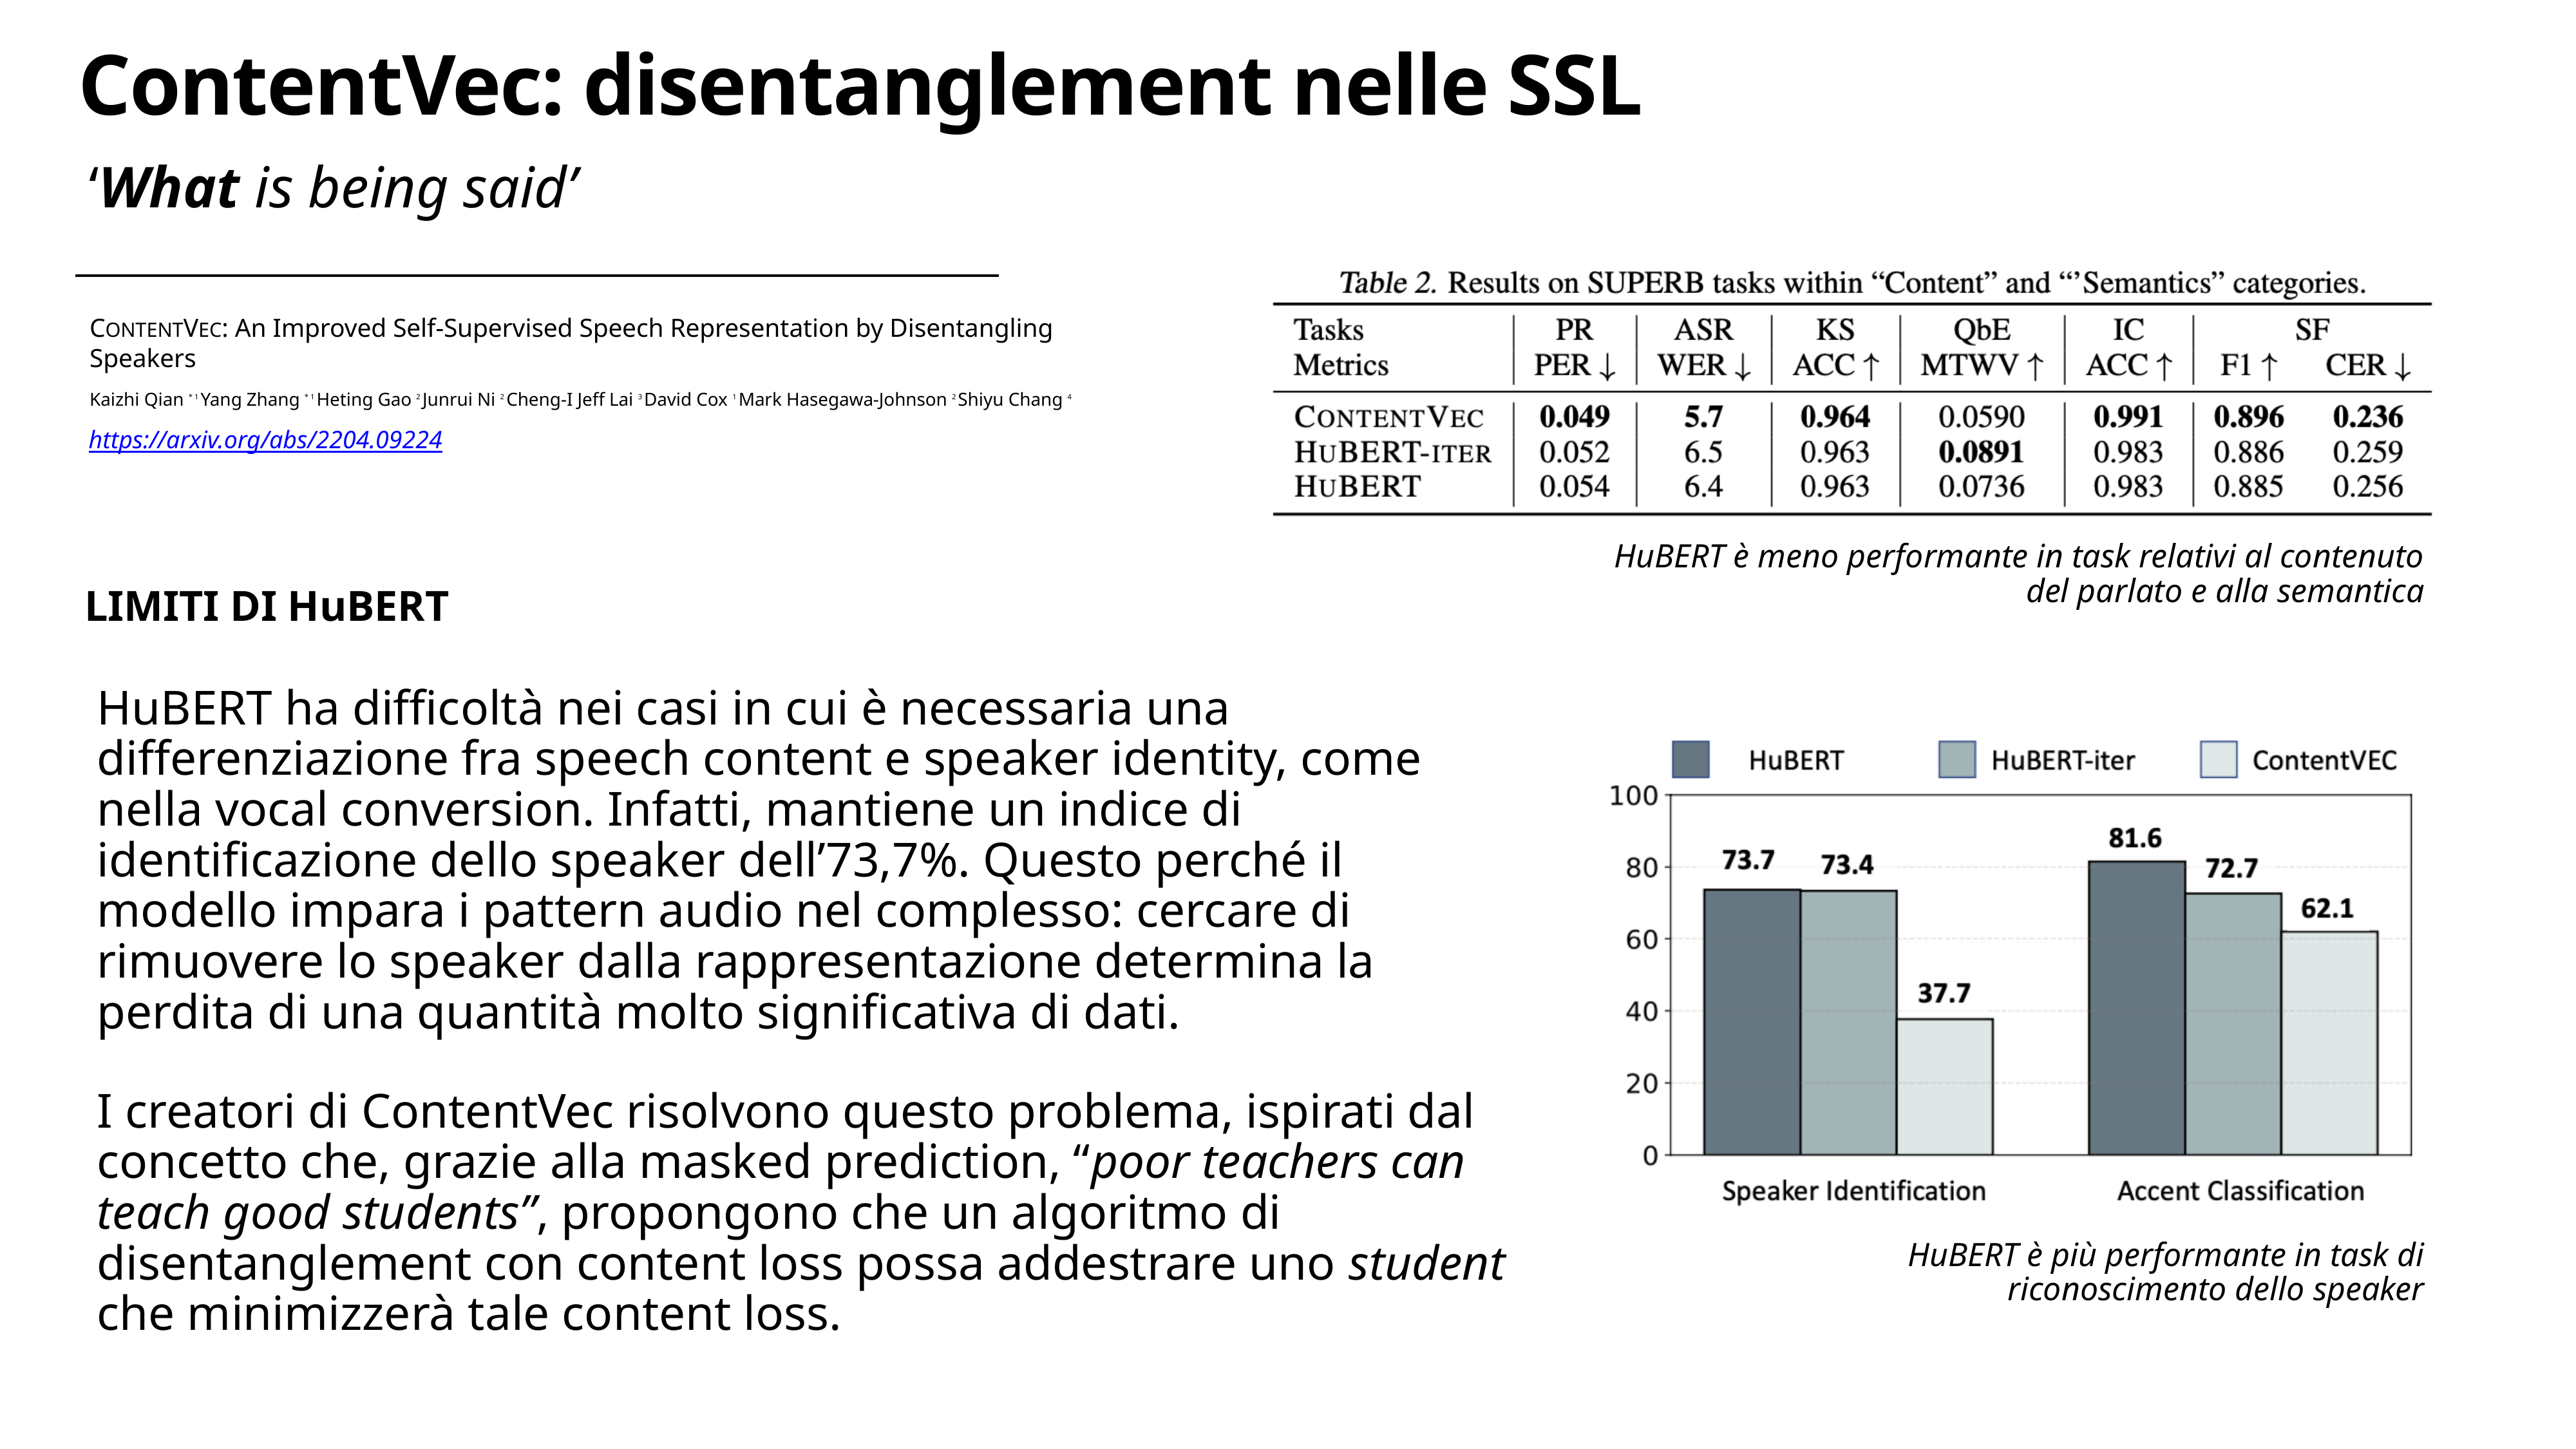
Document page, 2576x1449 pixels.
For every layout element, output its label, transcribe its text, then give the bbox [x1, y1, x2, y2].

text_box ‘What is being said’ [84, 153, 583, 225]
text_box HuBERT è meno performante in task relativi al contenuto del parlato e alla semantica [1573, 551, 2430, 615]
text_box CONTENTVEC: An Improved Self-Supervised Speech Representation by Disentangling Speakers Kaizhi Qian * 1 Yang Zhang * 1 Heting Gao 2 Junrui Ni 2 Cheng-I Jeff Lai 3 David Cox 1 Mark Hasegawa-Johnson 2 Shiyu Chang 4 [84, 307, 1081, 415]
text_box HuBERT ha difficoltà nei casi in cui è necessaria una differenziazione fra speech content e speaker identity, come nella vocal conversion. Infatti, mantiene un indice di identificazione dello speaker dell’73,7%. Questo perché il modello impara i pattern audio nel complesso: cercare di rimuovere lo speaker dalla rappresentazione determina la perdita di una quantità molto significativa di dati. I creatori di ContentVec risolvono questo problema, ispirati dal concetto che, grazie alla masked prediction, “poor teachers can teach good students”, propongono che un algoritmo di disentanglement con content loss possa addestrare uno student che minimizzerà tale content loss. [91, 678, 1513, 1346]
title ContentVec: disentanglement nelle SSL [72, 45, 2306, 198]
text_box LIMITI DI HuBERT [79, 580, 1475, 636]
picture [1209, 223, 2567, 551]
text_box HuBERT è più performante in task di riconoscimento dello speaker [1734, 1234, 2430, 1313]
text_box https://arxiv.org/abs/2204.09224 [83, 419, 448, 460]
picture [1548, 673, 2515, 1234]
